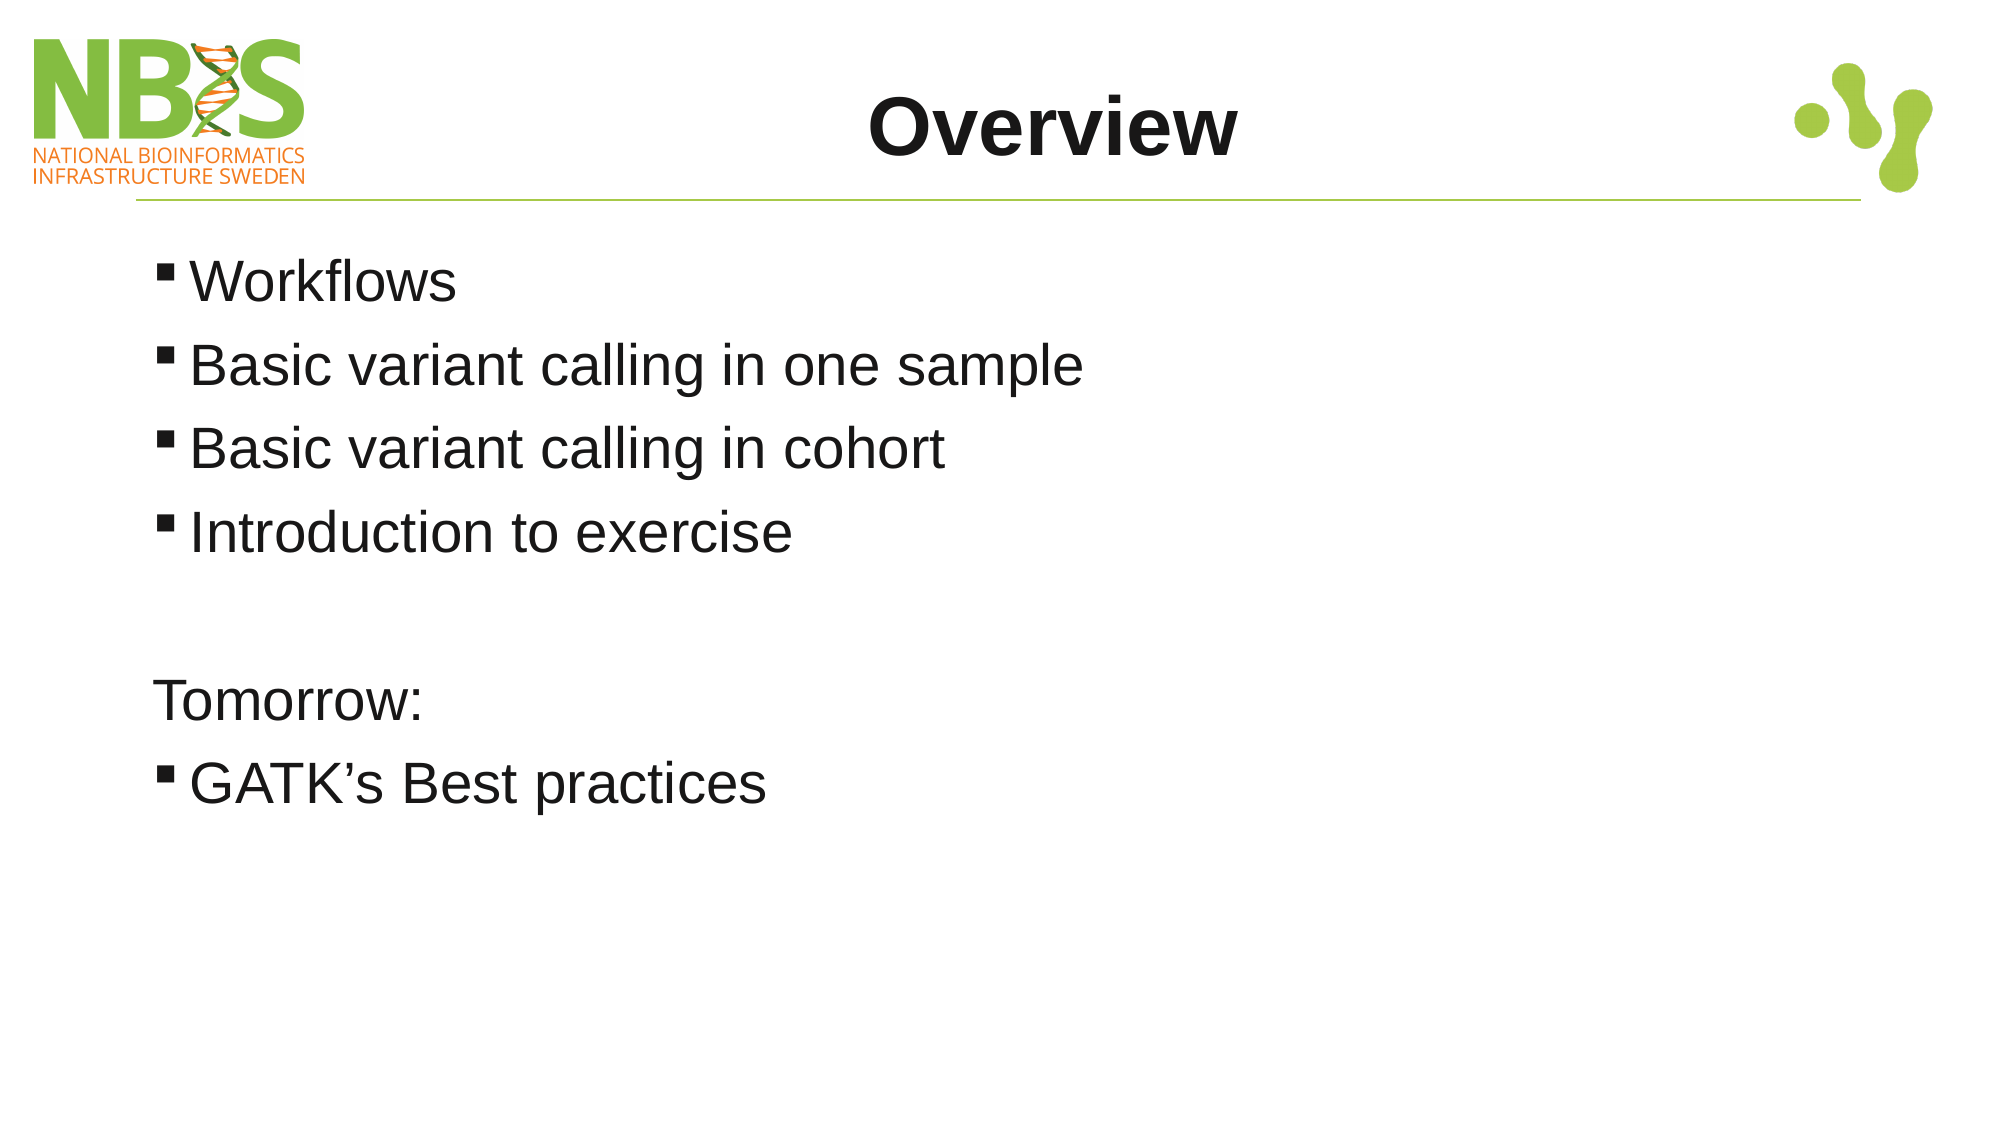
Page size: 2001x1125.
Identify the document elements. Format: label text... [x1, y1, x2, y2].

picture [1790, 59, 1935, 196]
picture [34, 39, 304, 184]
title Overview [404, 59, 1703, 197]
list Workflows Basic variant calling in one sample Basic variant calling in cohort Introduction to exercise Tomorrow: GATK’s Best practices [137, 243, 1863, 1014]
